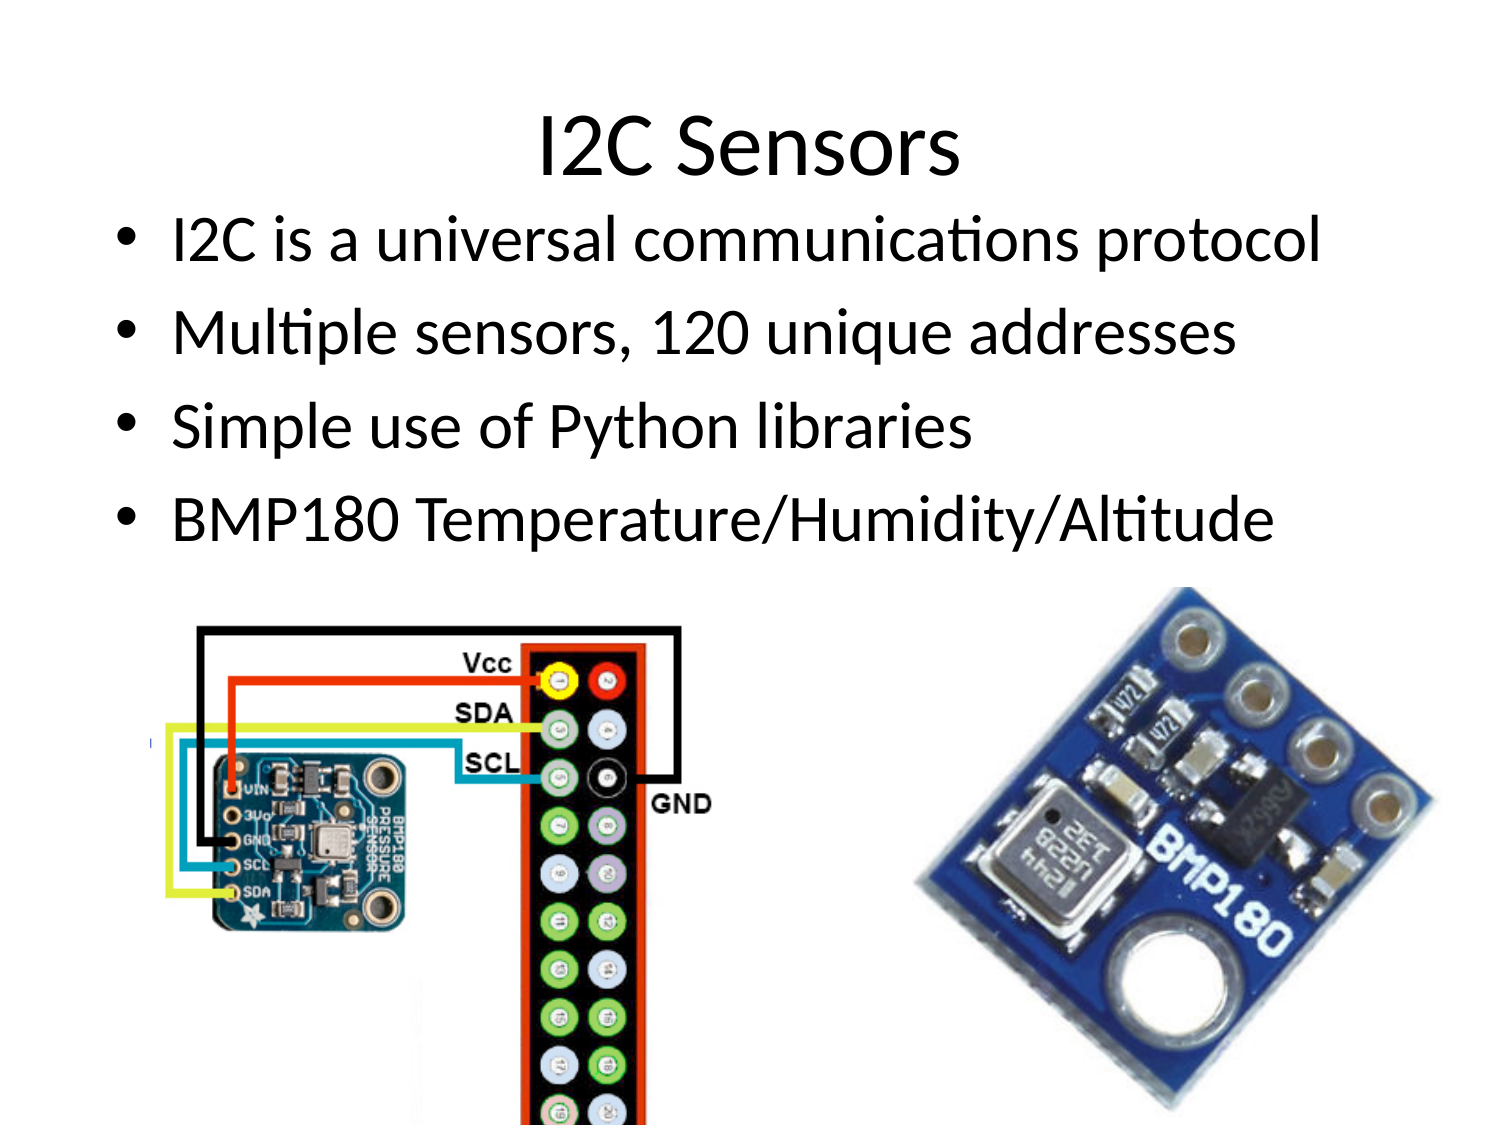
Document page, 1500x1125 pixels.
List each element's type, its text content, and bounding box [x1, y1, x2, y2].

title I2C Sensors [75, 45, 1425, 233]
picture [150, 619, 713, 1125]
picture [912, 587, 1451, 1125]
list I2C is a universal communications protocol Multiple sensors, 120 unique addresses Simple use of Python libraries BMP180 Temperature/Humidity/Altitude [99, 187, 1450, 930]
